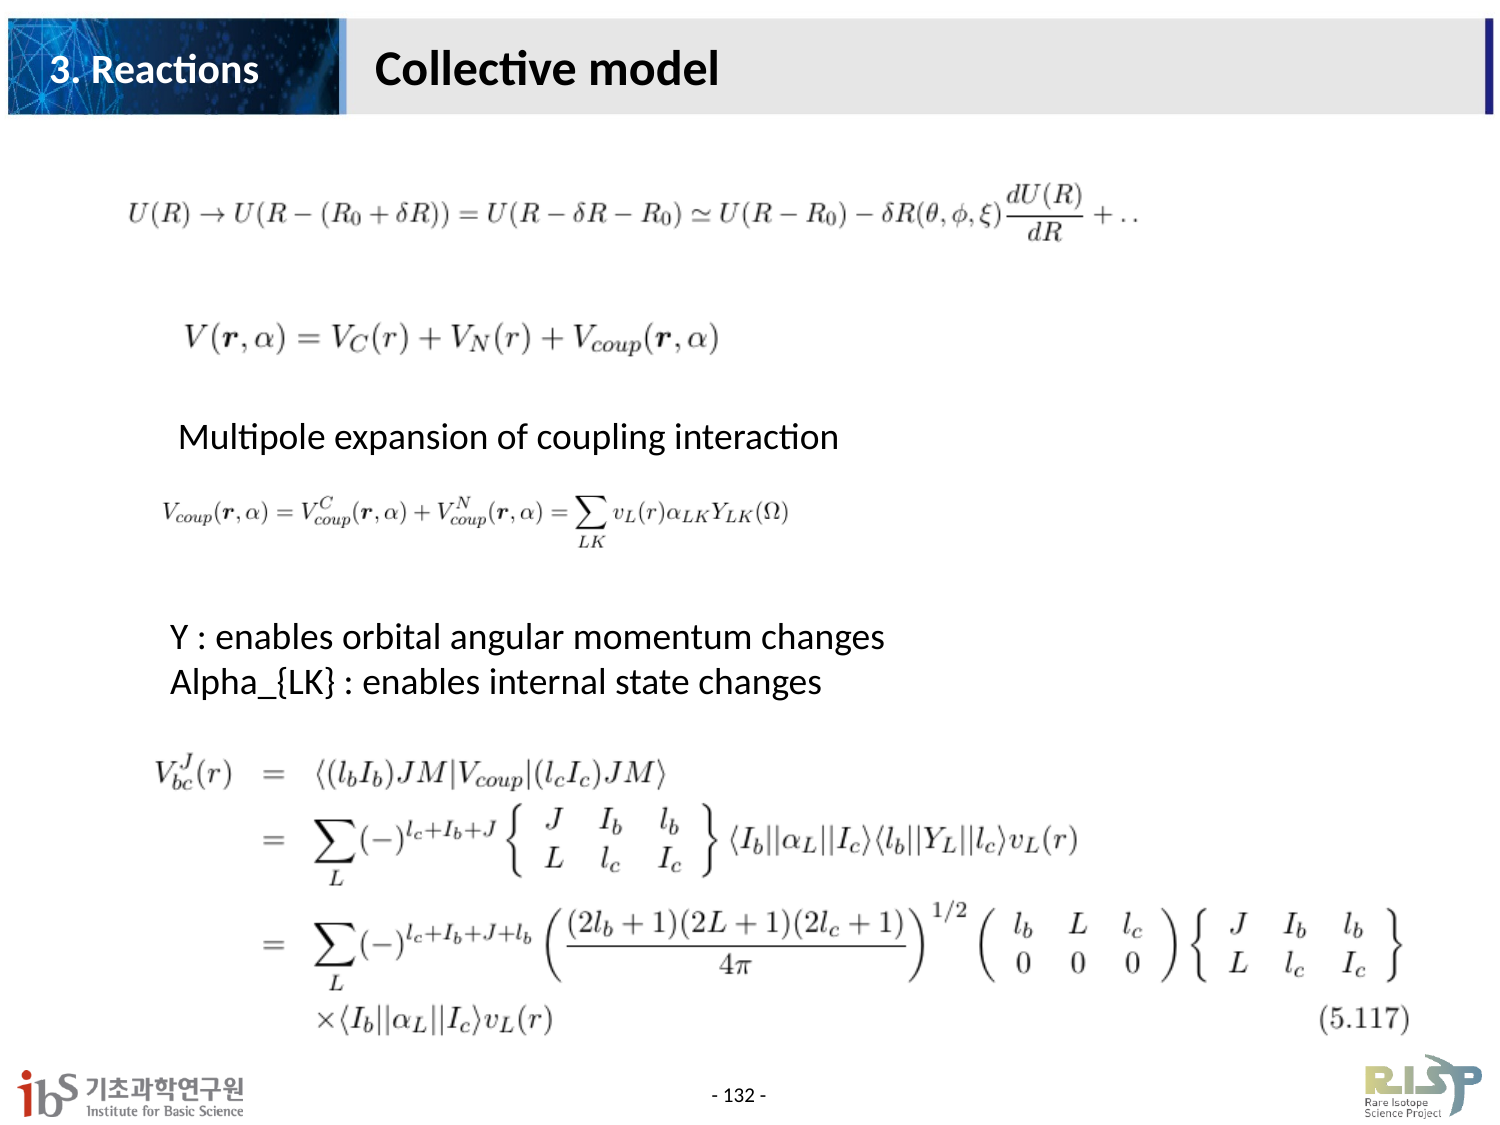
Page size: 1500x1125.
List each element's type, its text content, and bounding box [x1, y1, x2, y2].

text_box Multipole expansion of coupling interaction [163, 404, 856, 465]
picture [2, 10, 1500, 130]
picture [164, 290, 743, 382]
picture [147, 474, 801, 558]
text_box Y : enables orbital angular momentum changes Alpha_{LK} : enables internal state changes [155, 604, 901, 710]
picture [132, 730, 1482, 1119]
picture [112, 155, 1146, 252]
picture [17, 1070, 243, 1117]
